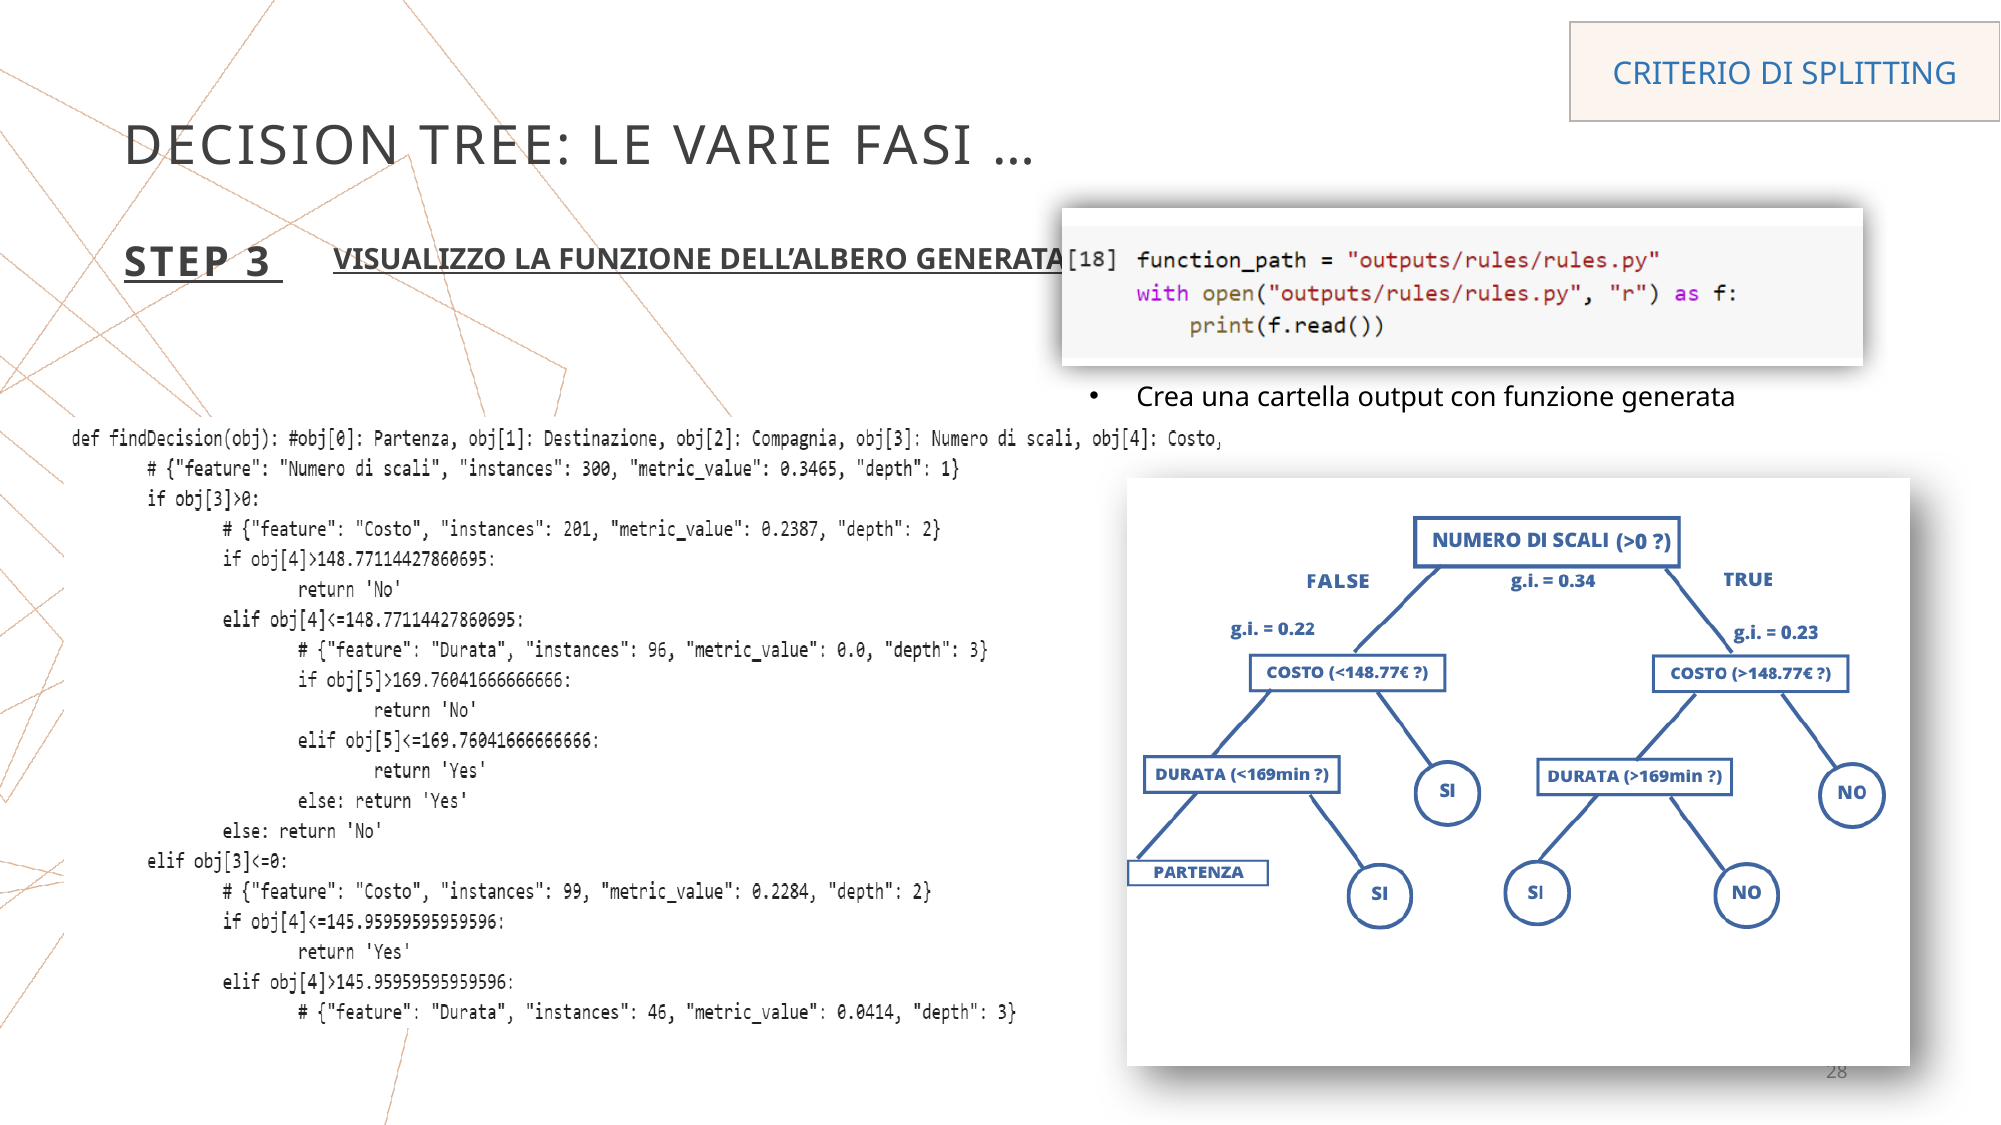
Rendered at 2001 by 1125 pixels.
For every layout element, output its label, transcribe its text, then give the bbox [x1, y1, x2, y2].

list VISUALIZZO LA FUNZIONE DELL’ALBERO GENERATA [318, 233, 1039, 325]
text_box Decision tree: LE VARIE FASI … [108, 110, 1519, 233]
picture [1062, 208, 1863, 366]
text_box Crea una cartella output con funzione generata [1074, 371, 1751, 420]
list STEP 3 [108, 233, 318, 294]
picture [0, 0, 1910, 1125]
text_box CRITERIO DI SPLITTING [1569, 21, 2000, 122]
